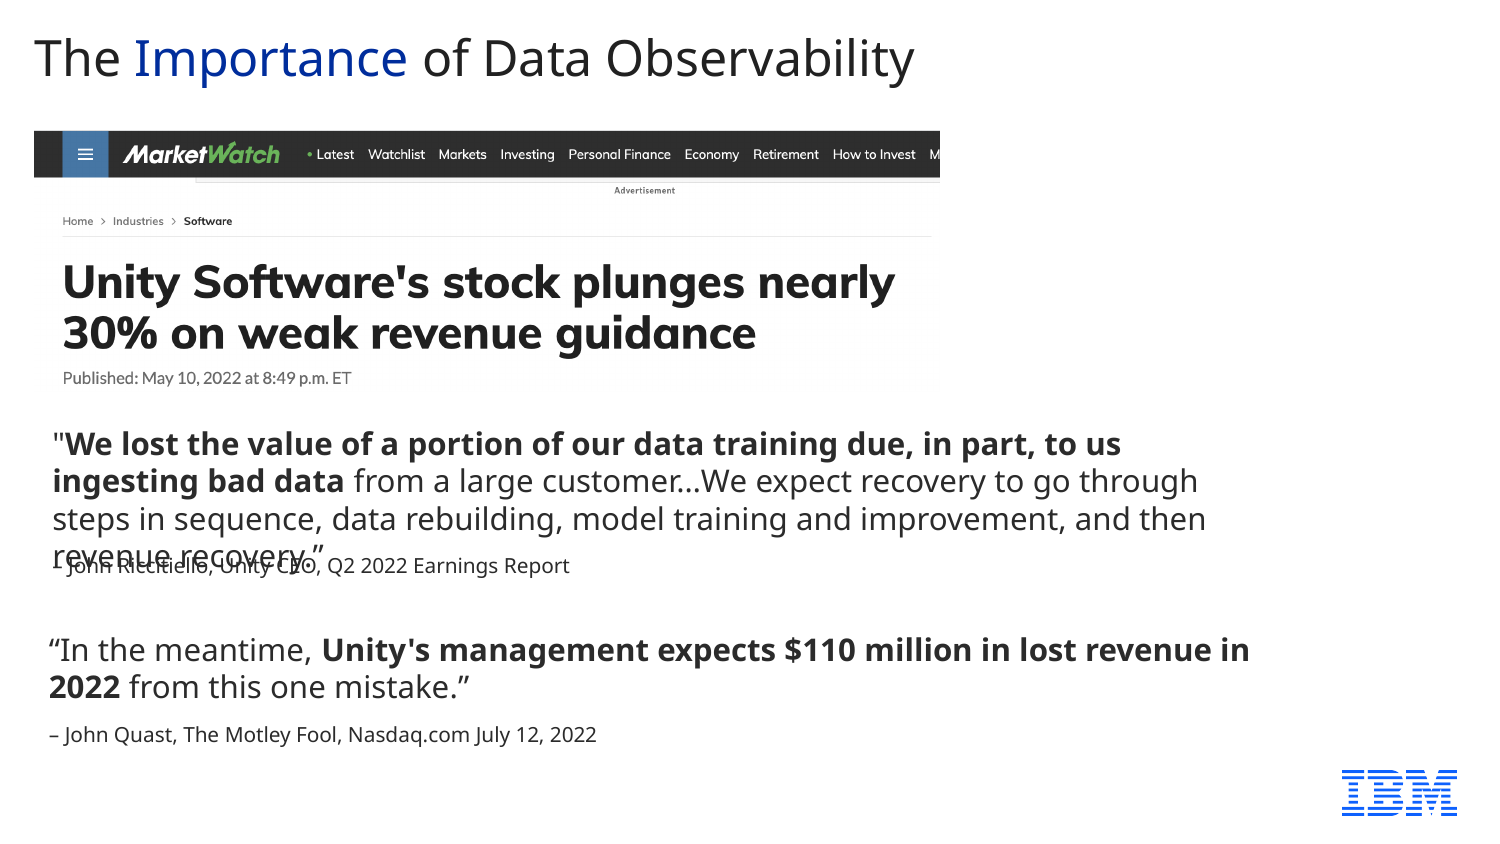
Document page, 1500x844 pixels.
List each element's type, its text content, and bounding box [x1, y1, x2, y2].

text_box “In the meantime, Unity's management expects $110 million in lost revenue in 2022 from this one mistake.” – John Quast, The Motley Fool, Nasdaq.com July 12, 2022 [37, 618, 1295, 759]
text_box – John Riccitiello, Unity CEO, Q2 2022 Earnings Report [37, 545, 806, 586]
picture [34, 130, 940, 393]
picture [1342, 769, 1457, 816]
text_box "We lost the value of a portion of our data training due, in part, to us ingesting bad data from a large customer…We expect recovery to go through steps in sequence, data rebuilding, model training and improvement, and then revenue recovery.” [37, 416, 1281, 582]
title The Importance of Data Observability [34, 33, 1328, 165]
